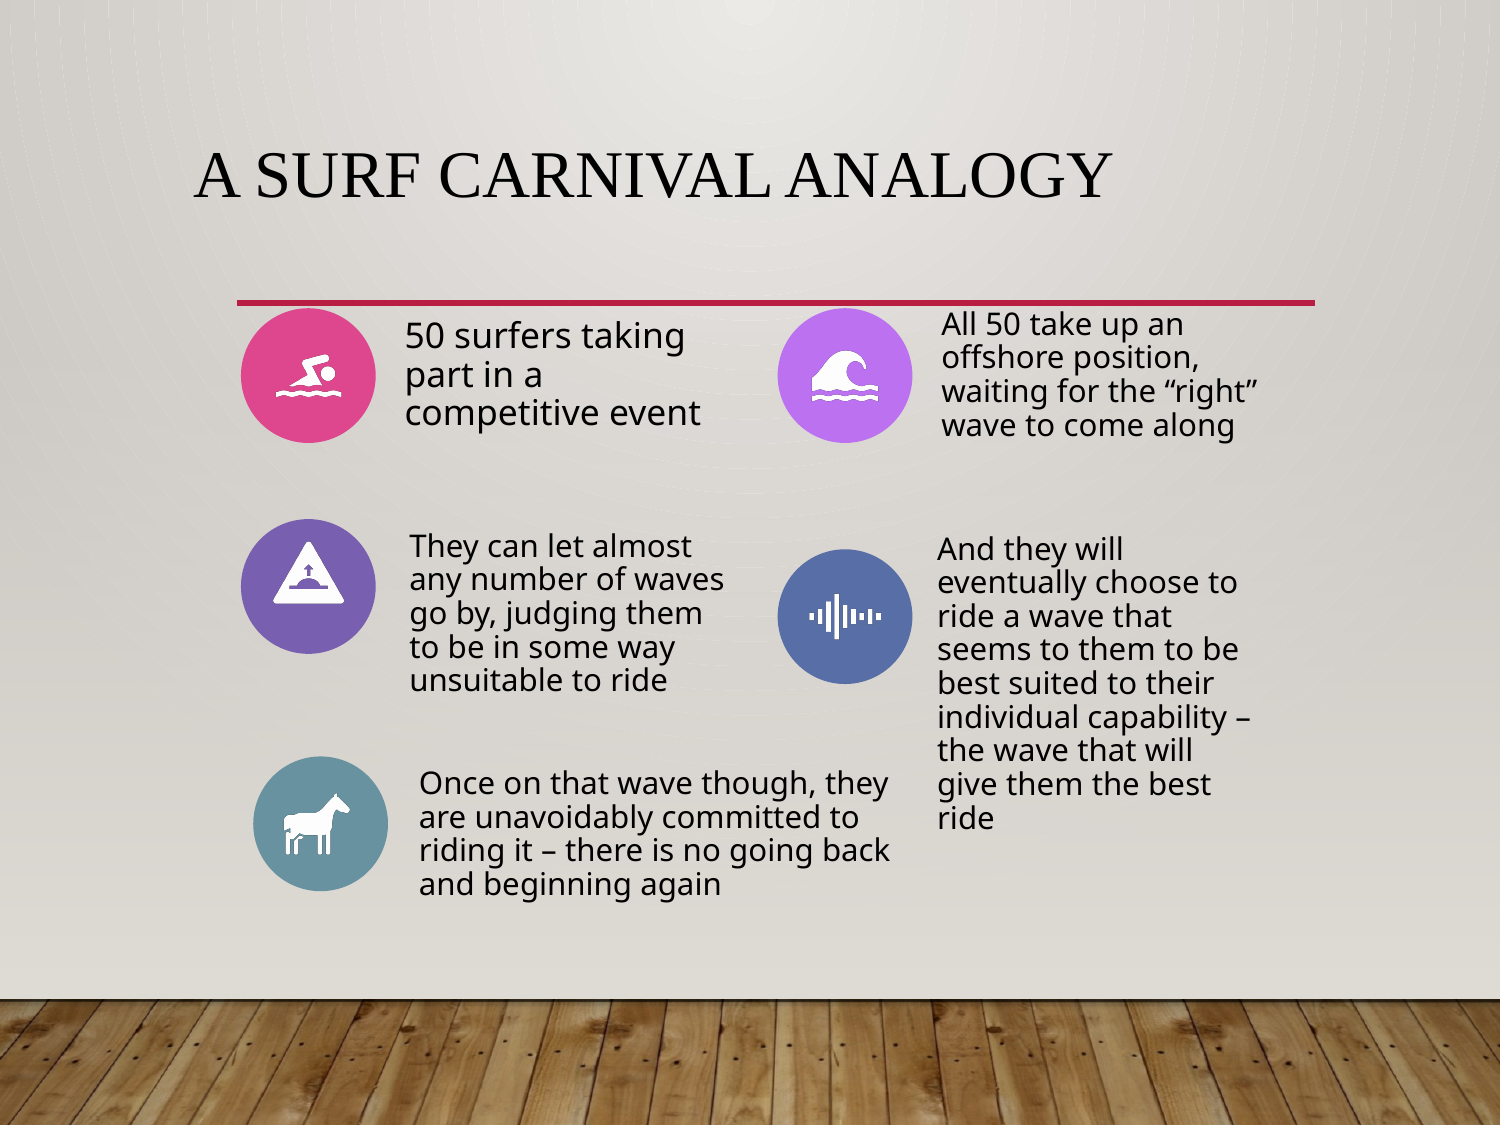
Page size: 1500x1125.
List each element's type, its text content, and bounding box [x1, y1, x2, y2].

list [64, 303, 1436, 930]
title A surf carnival analogy [178, 131, 1361, 303]
picture [0, 999, 1500, 1125]
